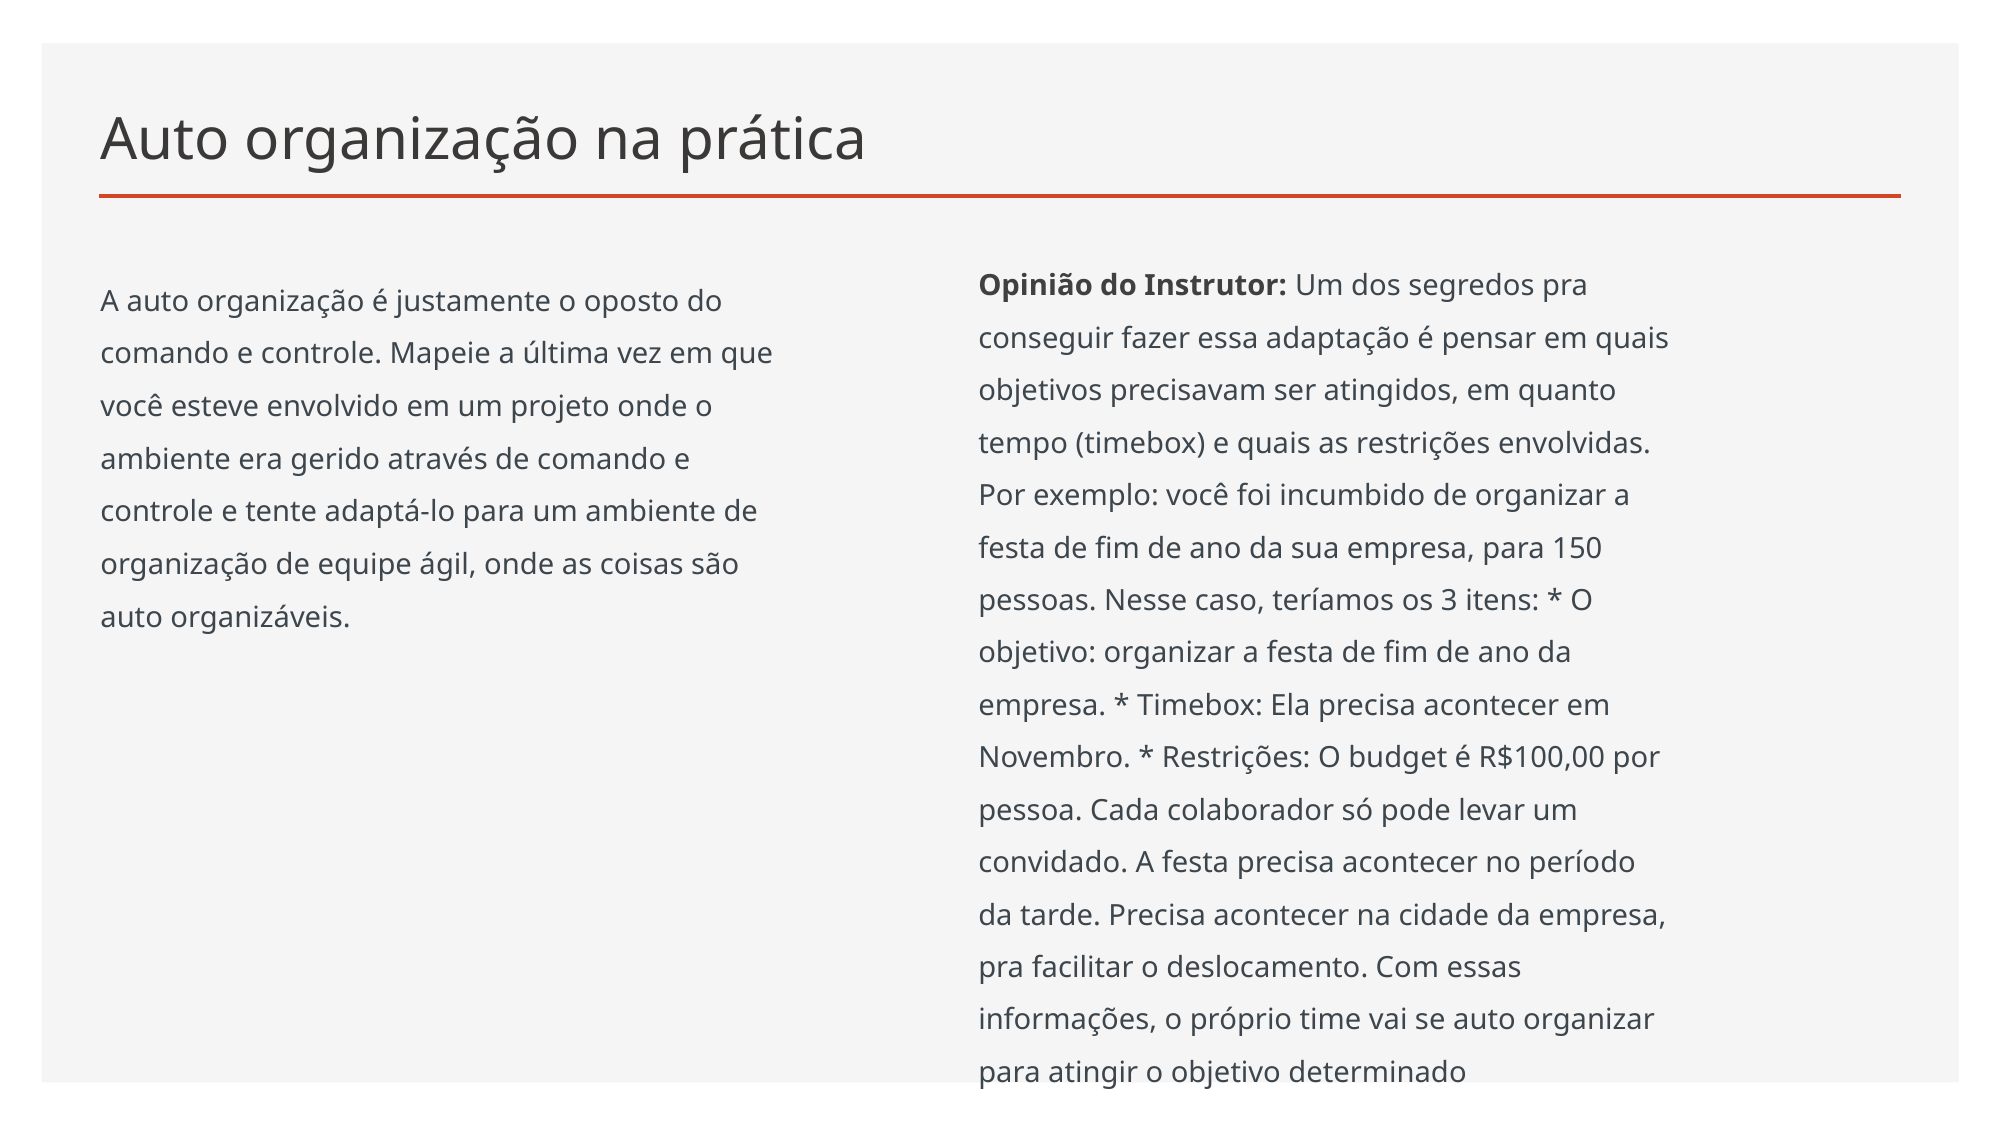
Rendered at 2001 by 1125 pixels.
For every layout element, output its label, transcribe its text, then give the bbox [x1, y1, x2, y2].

text_box Opinião do Instrutor: Um dos segredos pra conseguir fazer essa adaptação é pensar em quais objetivos precisavam ser atingidos, em quanto tempo (timebox) e quais as restrições envolvidas. Por exemplo: você foi incumbido de organizar a festa de fim de ano da sua empresa, para 150 pessoas. Nesse caso, teríamos os 3 itens: * O objetivo: organizar a festa de fim de ano da empresa. * Timebox: Ela precisa acontecer em Novembro. * Restrições: O budget é R$100,00 por pessoa. Cada colaborador só pode levar um convidado. A festa precisa acontecer no período da tarde. Precisa acontecer na cidade da empresa, pra facilitar o deslocamento. Com essas informações, o próprio time vai se auto organizar para atingir o objetivo determinado [963, 241, 1688, 1125]
title Auto organização na prática [85, 73, 1214, 179]
list A auto organização é justamente o oposto do comando e controle. Mapeie a última vez em que você esteve envolvido em um projeto onde o ambiente era gerido através de comando e controle e tente adaptá-lo para um ambiente de organização de equipe ágil, onde as coisas são auto organizáveis. [85, 257, 810, 910]
